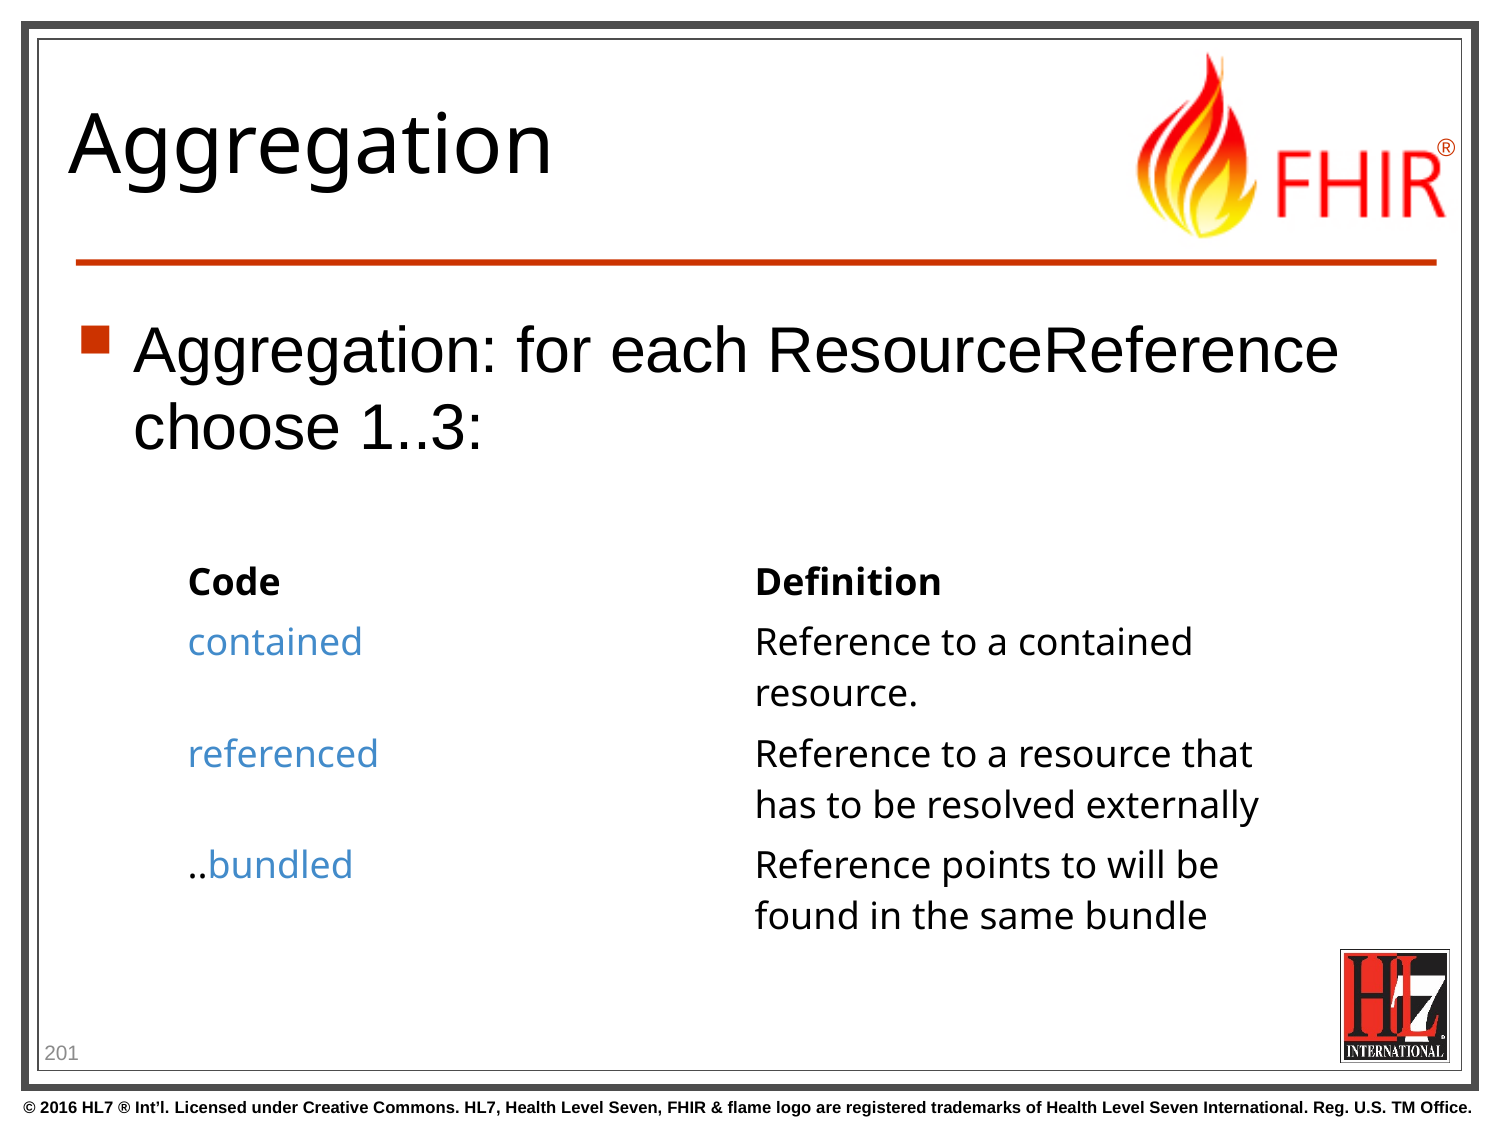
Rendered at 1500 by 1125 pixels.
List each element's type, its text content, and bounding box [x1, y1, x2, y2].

picture [1124, 42, 1458, 249]
table_cell referenced [183, 723, 750, 834]
table_cell contained [183, 611, 750, 723]
list Aggregation: for each ResourceReference choose 1..3: [62, 299, 1438, 1059]
table_header Code [183, 551, 750, 611]
slide_number 201 [29, 1034, 148, 1071]
table_cell Reference to a contained resource. [750, 611, 1317, 723]
table_cell ..bundled [183, 834, 750, 945]
table_header Definition [750, 551, 1317, 611]
table_cell Reference points to will be found in the same bundle [750, 834, 1317, 945]
picture [1340, 949, 1450, 1063]
table_cell Reference to a resource that has to be resolved externally [750, 723, 1317, 834]
title Aggregation [53, 54, 1128, 244]
